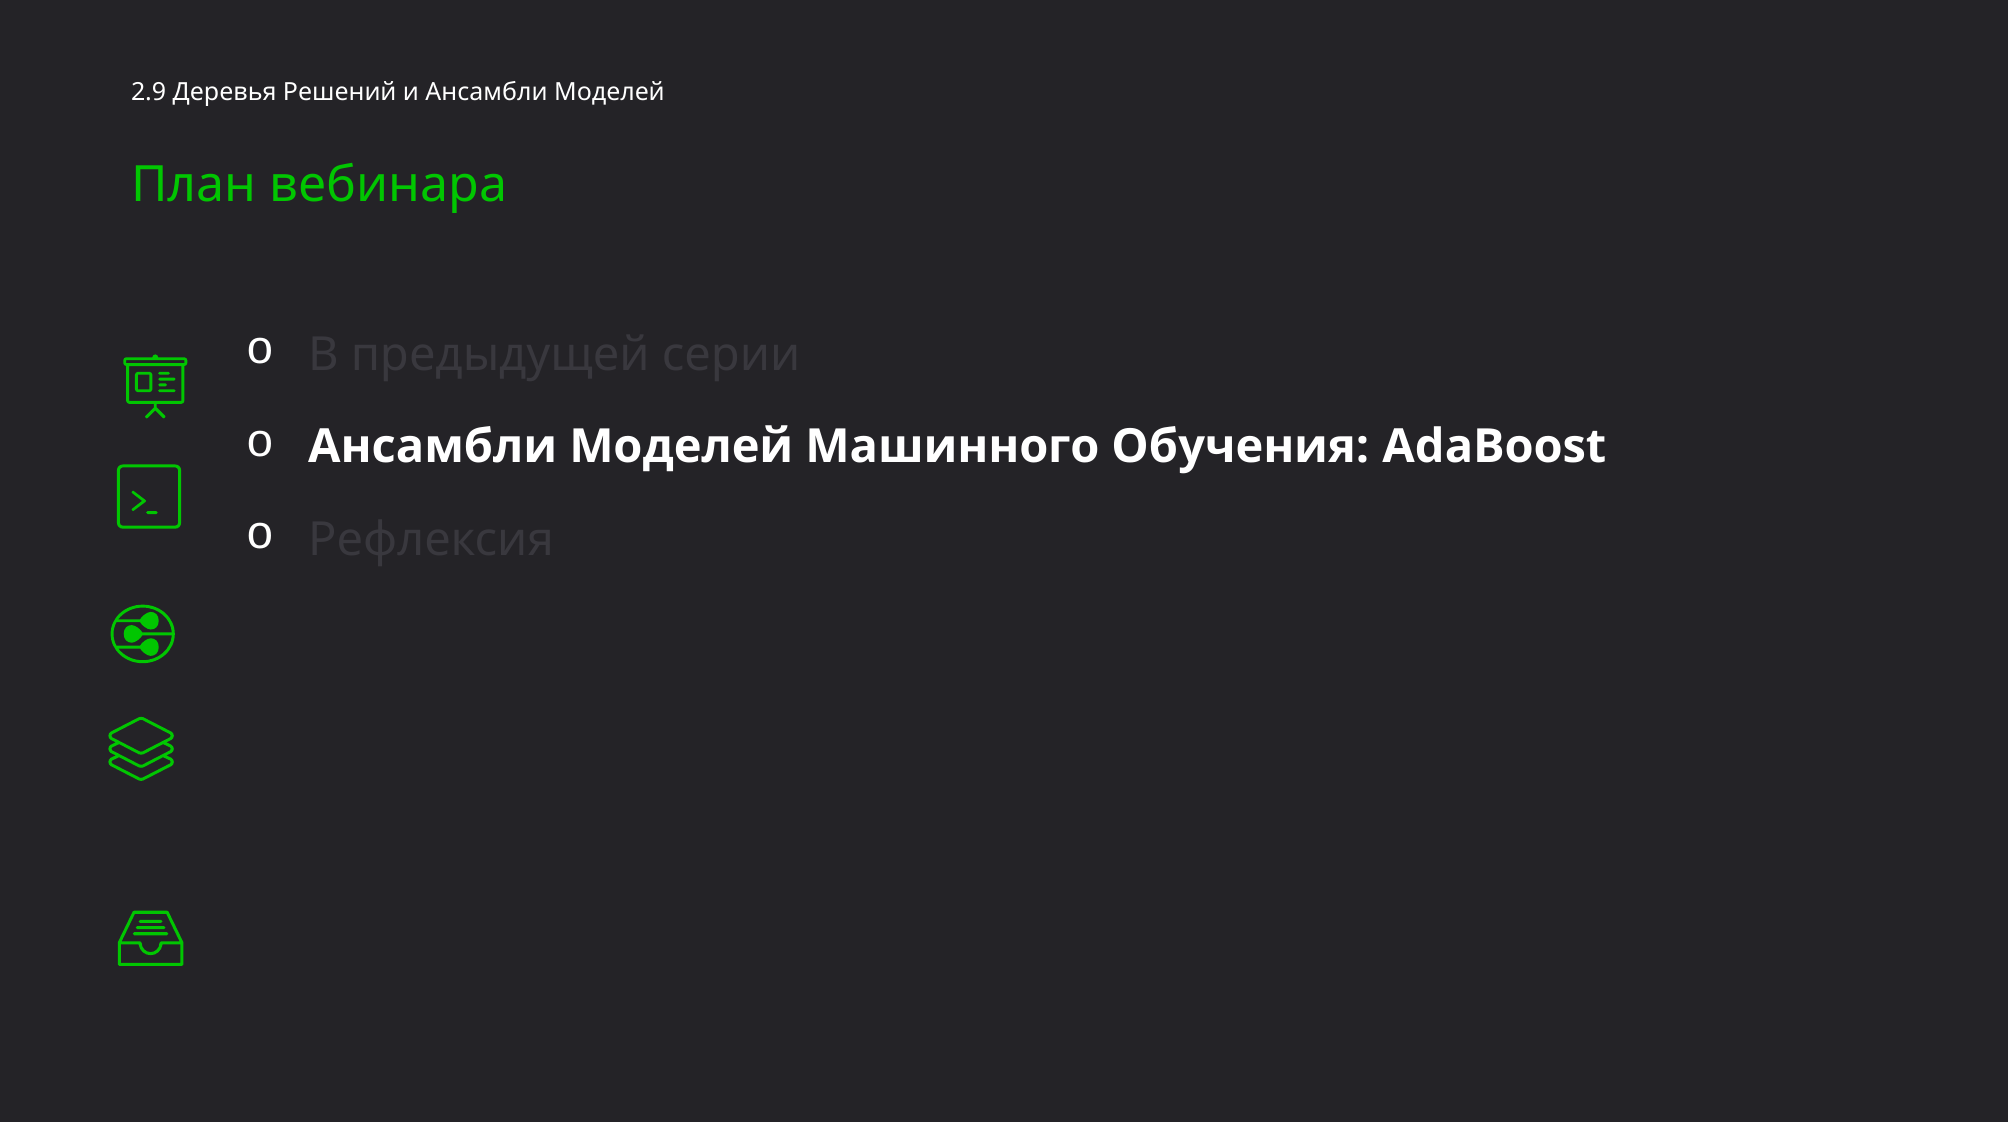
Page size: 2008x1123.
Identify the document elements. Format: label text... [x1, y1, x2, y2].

text_box [123, 354, 188, 419]
text_box [110, 604, 175, 664]
text_box [108, 716, 174, 781]
text_box [116, 464, 182, 529]
text_box План вебинара [131, 133, 1004, 281]
text_box 2.9 Деревья Решений и Ансамбли Моделей [131, 55, 1150, 133]
text_box В предыдущей серии Ансамбли Моделей Машинного Обучения: AdaBoost Рефлексия [229, 314, 1990, 1088]
text_box [117, 910, 184, 966]
